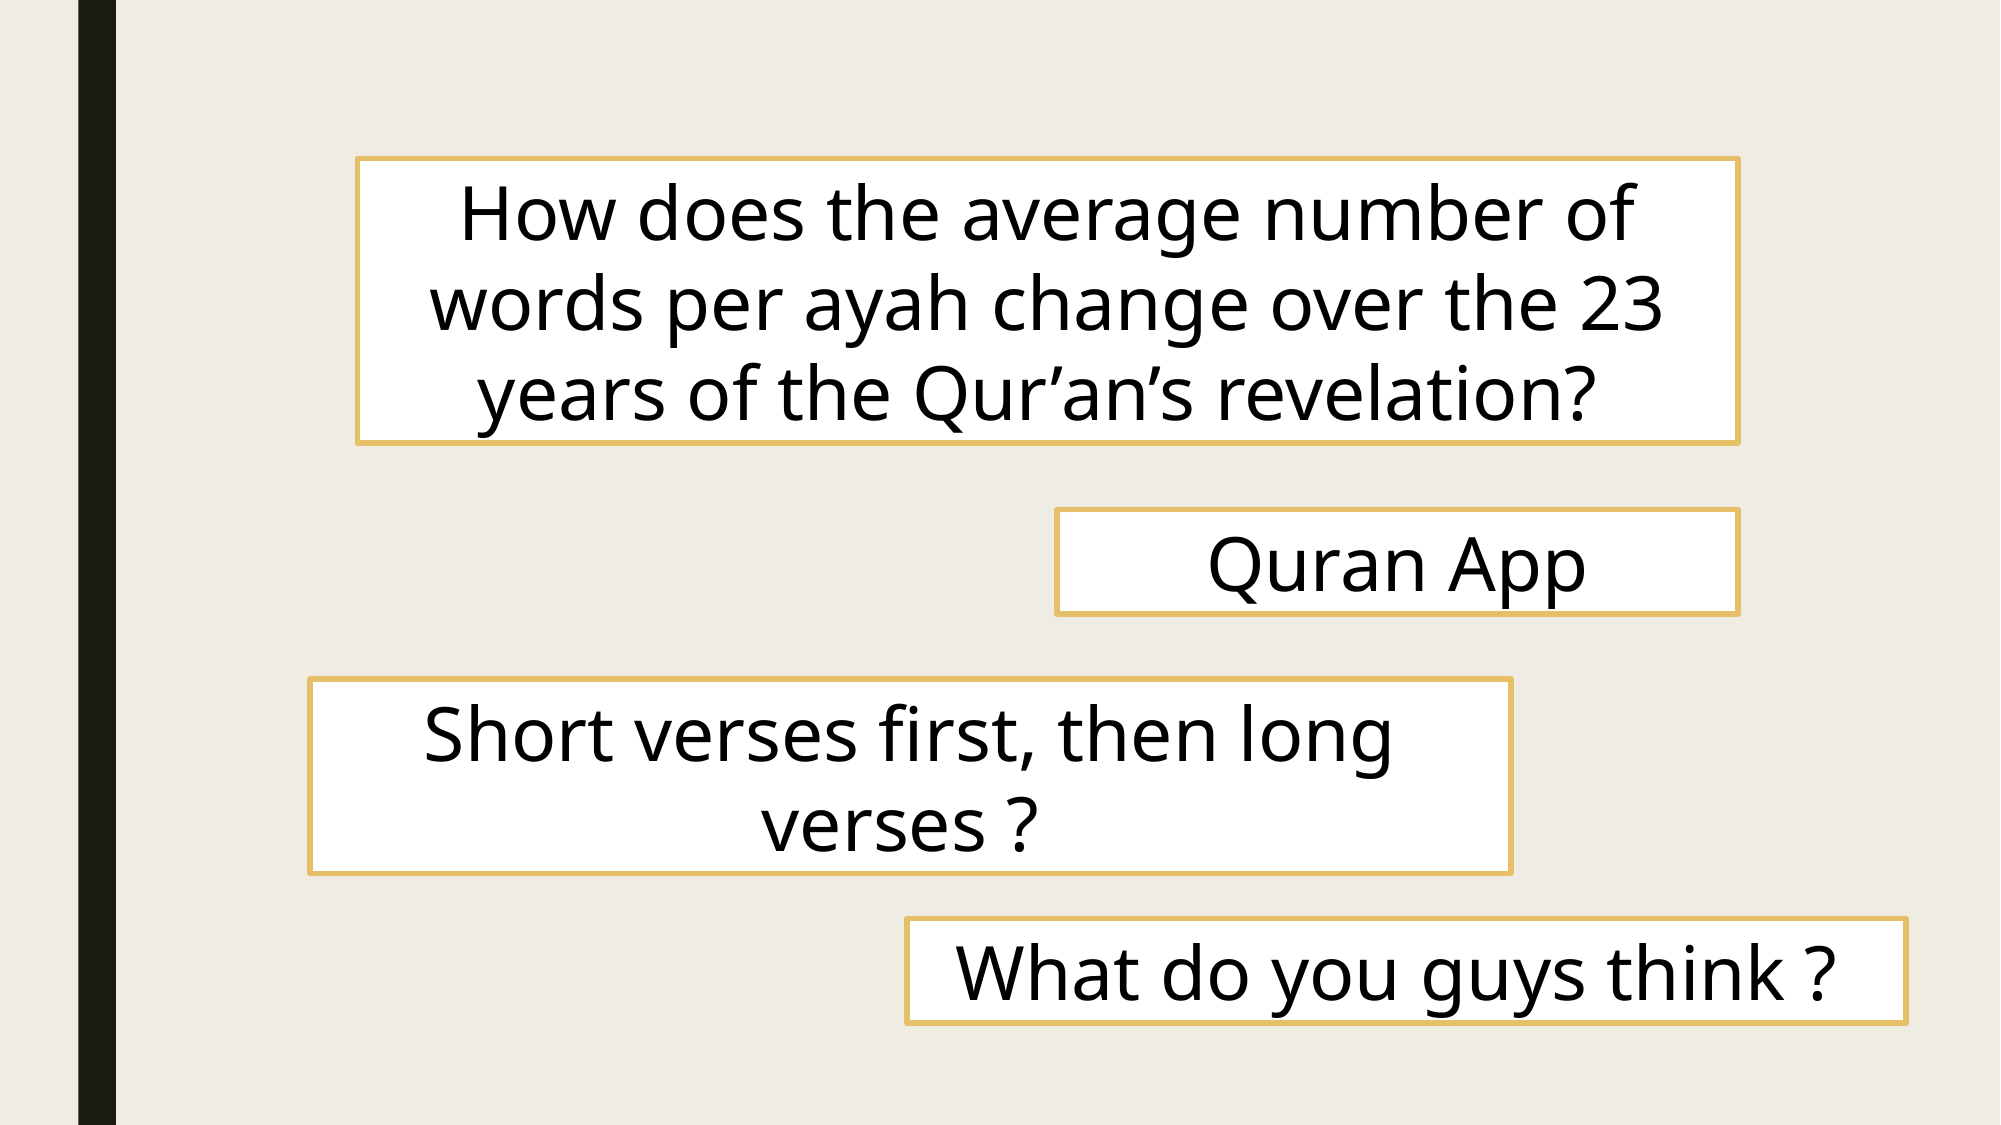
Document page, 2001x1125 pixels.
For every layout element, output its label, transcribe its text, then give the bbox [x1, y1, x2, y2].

text_box What do you guys think ? [904, 916, 1909, 1026]
text_box Quran App [1054, 507, 1741, 617]
text_box How does the average number of words per ayah change over the 23 years of the Qur’an’s revelation? [355, 156, 1741, 446]
text_box Short verses first, then long verses ? [307, 676, 1514, 876]
